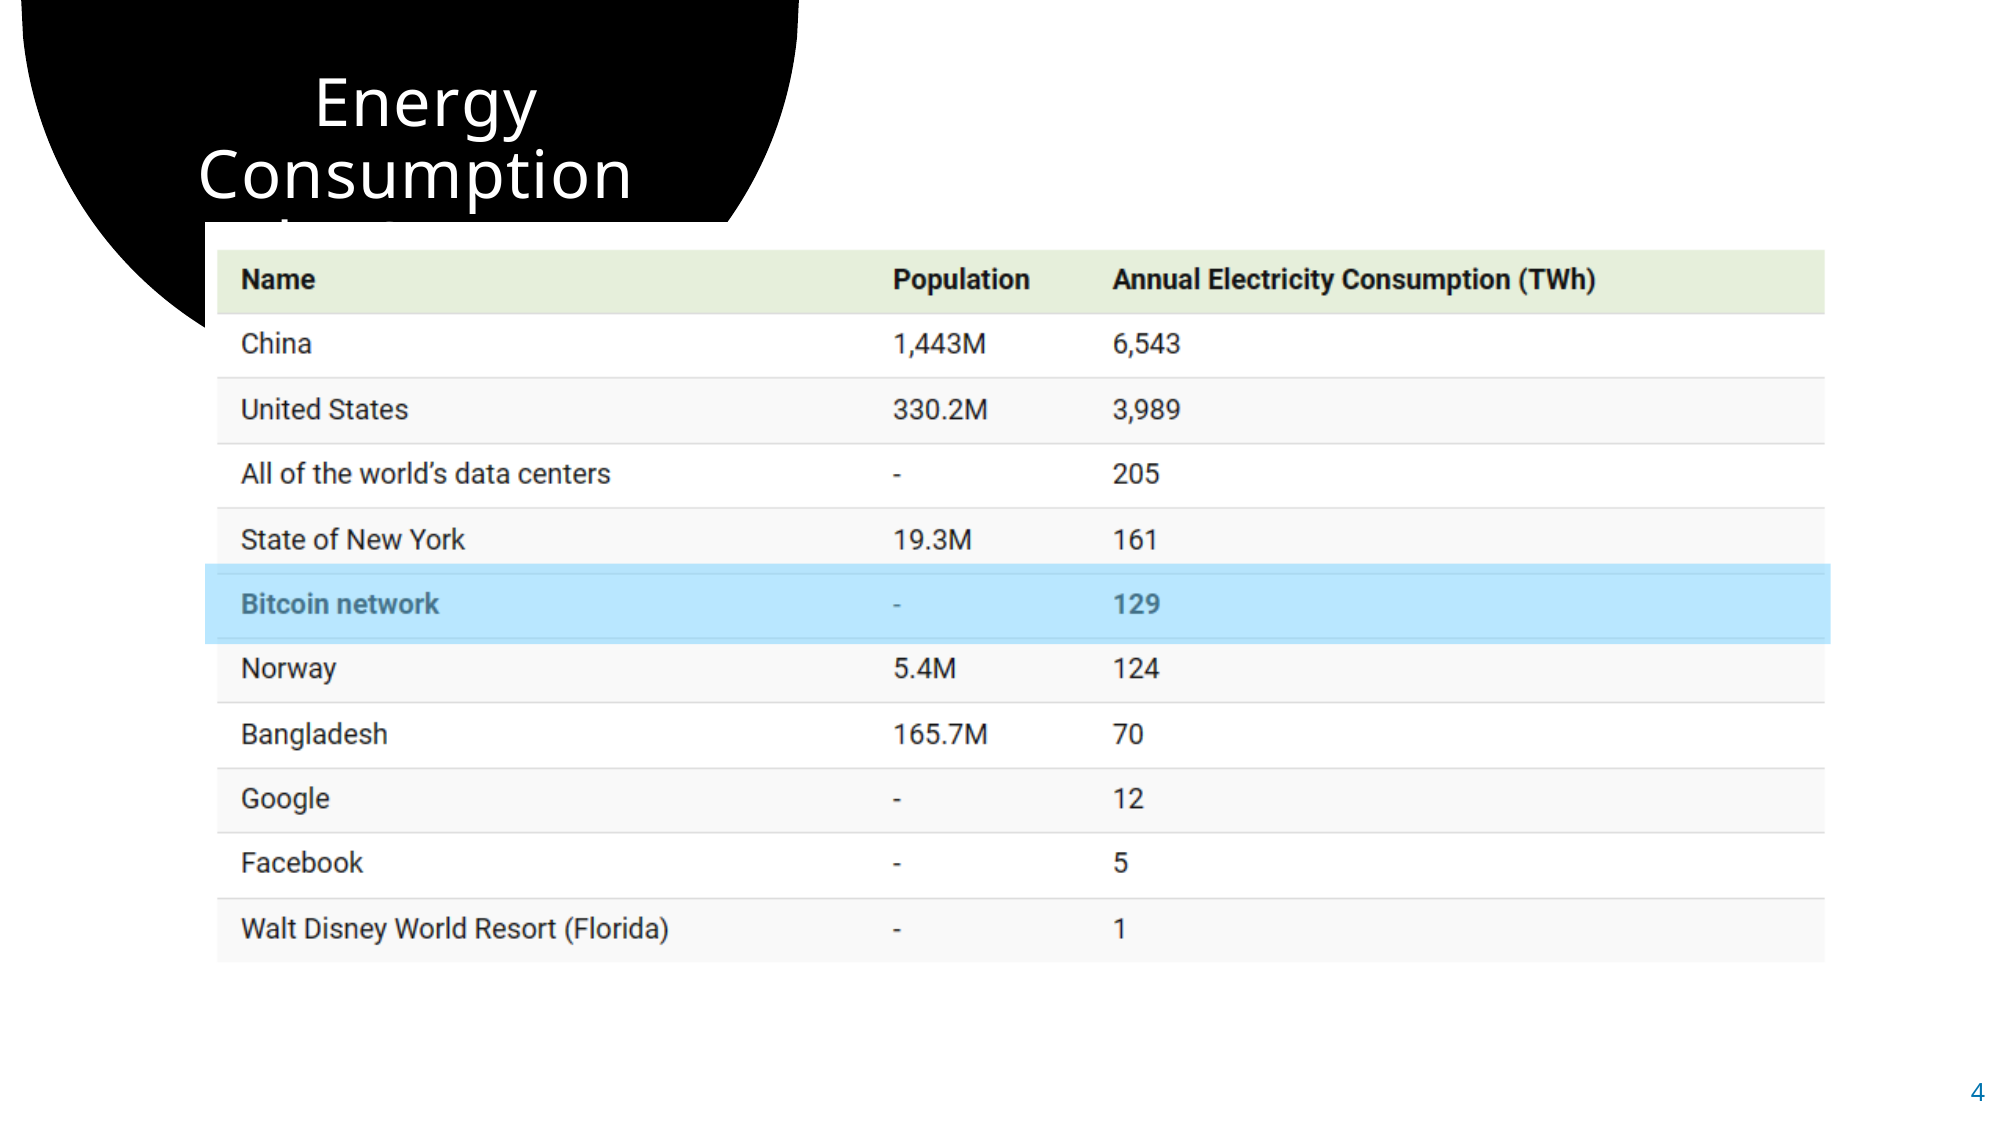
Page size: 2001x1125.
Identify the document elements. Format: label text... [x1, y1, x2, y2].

picture [205, 222, 1847, 1001]
slide_number 4 [1914, 1063, 2000, 1124]
title Energy Consumption by Sector [91, 0, 761, 223]
